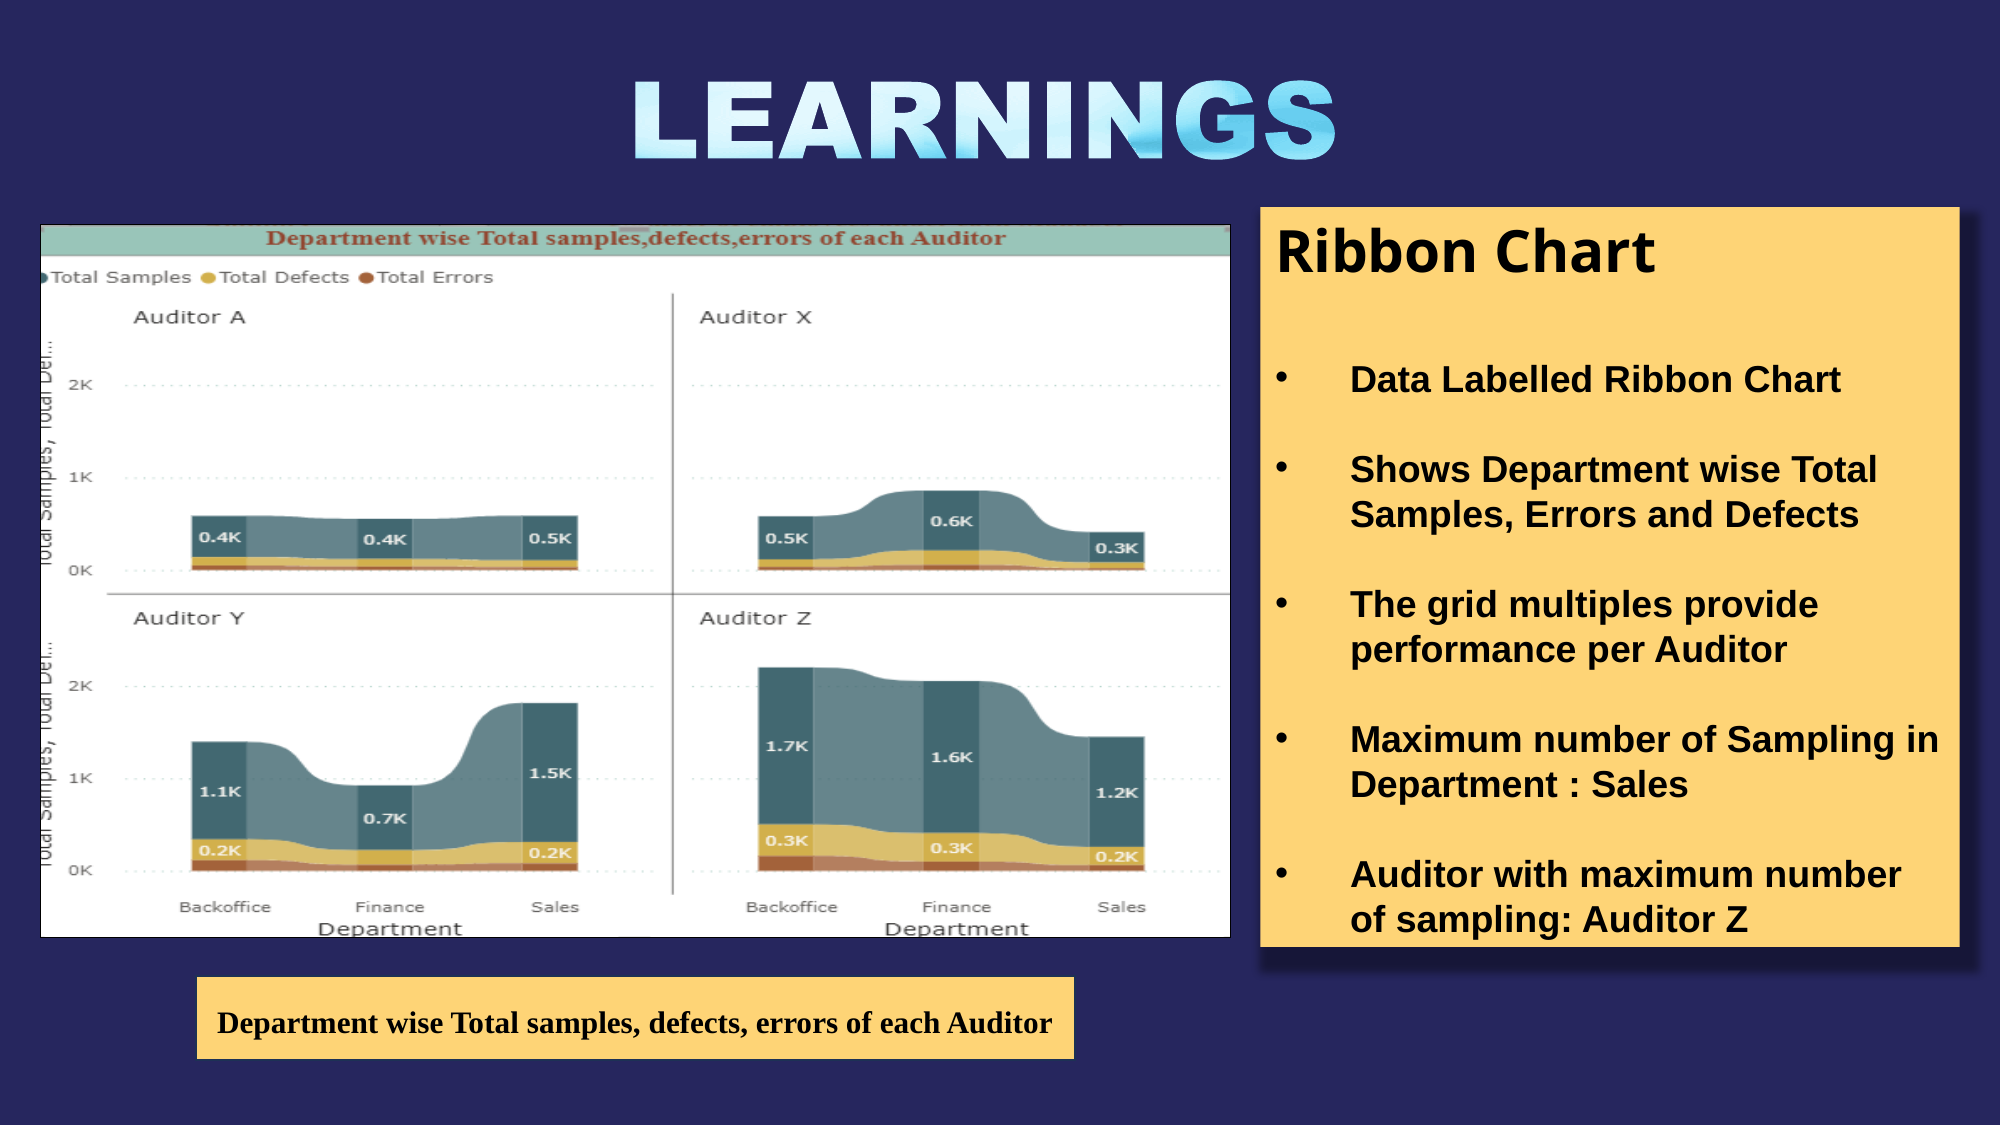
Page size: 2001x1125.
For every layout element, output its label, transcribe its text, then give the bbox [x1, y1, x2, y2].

picture [635, 80, 1335, 160]
text_box [40, 224, 1231, 938]
text_box Ribbon Chart Data Labelled Ribbon Chart Shows Department wise Total Samples, Errors and Defects The grid multiples provide performance per Auditor Maximum number of Sampling in Department : Sales Auditor with maximum number of sampling: Auditor Z [1260, 207, 1960, 947]
text_box . [389, 498, 1257, 978]
text_box Department wise Total samples, defects, errors of each Auditor [195, 975, 1076, 1061]
